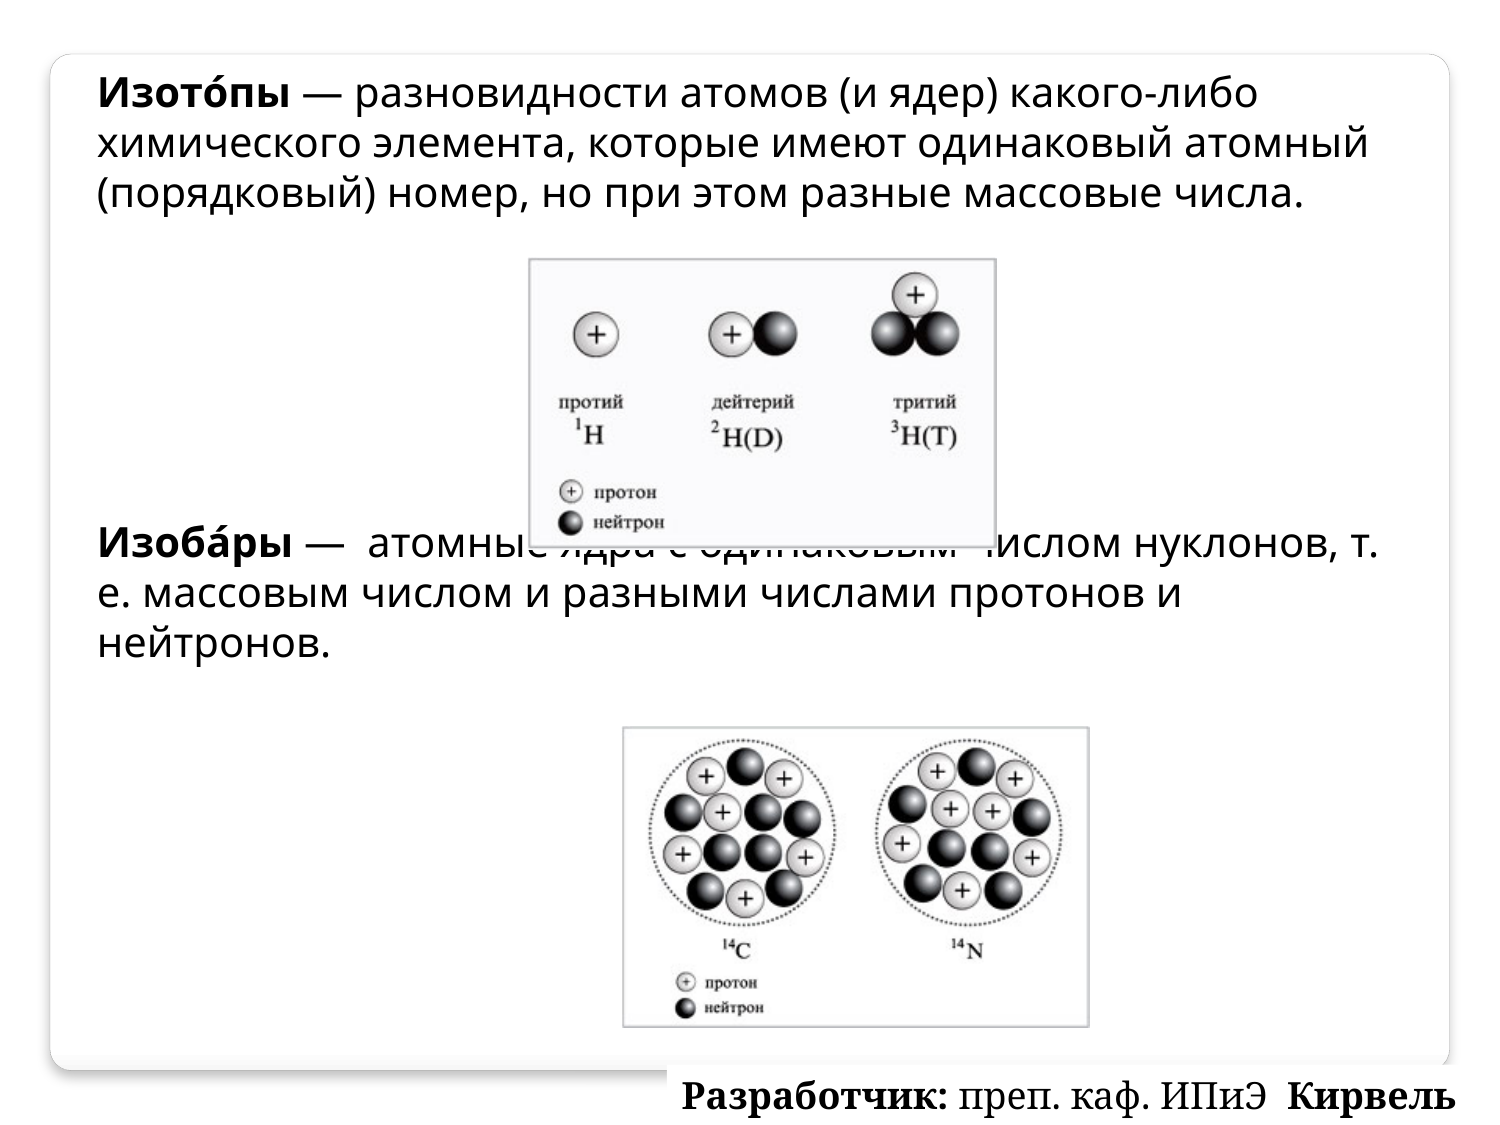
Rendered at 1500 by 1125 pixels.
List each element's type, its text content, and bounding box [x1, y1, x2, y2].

text_box Разработчик: преп. каф. ИПиЭ Кирвель П.И. [666, 1064, 1500, 1125]
picture [527, 257, 997, 551]
picture [620, 726, 1091, 1029]
text_box Изото́пы — разновидности атомов (и ядер) какого-либо химического элемента, которые имеют одинаковый атомный (порядковый) номер, но при этом разные массовые числа. Изоба́ры — атомные ядра с одинаковым числом нуклонов, т. е. массовым числом и разными числами протонов и нейтронов. [82, 58, 1405, 674]
